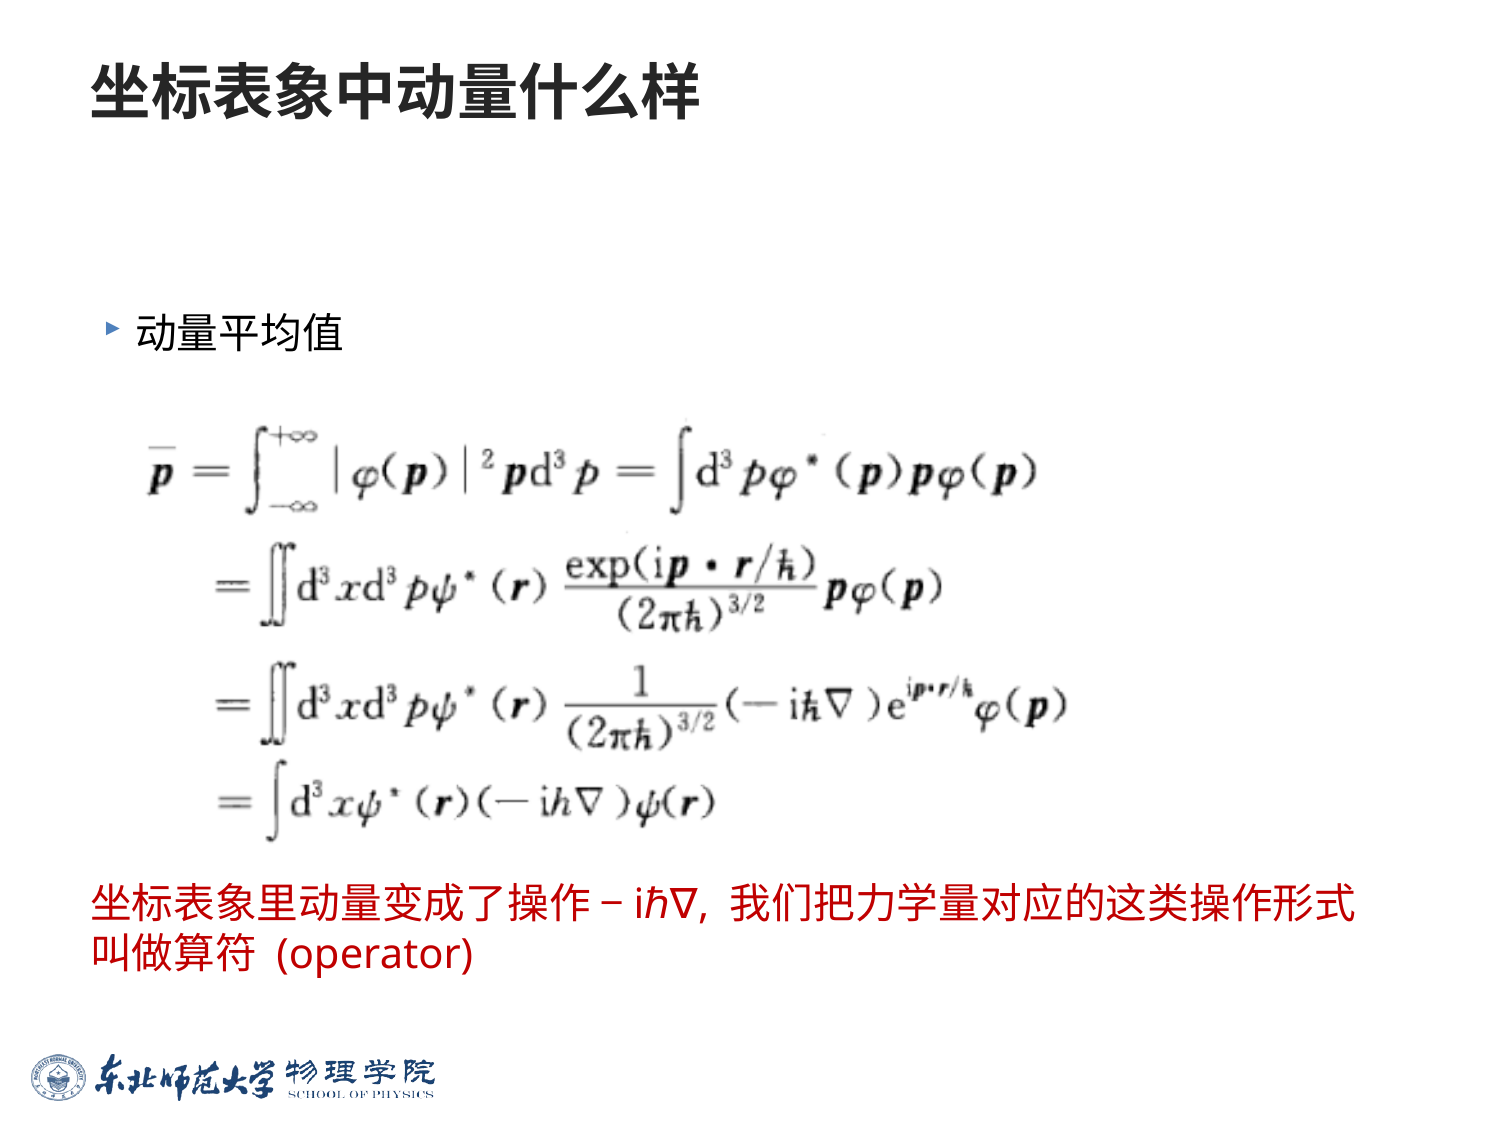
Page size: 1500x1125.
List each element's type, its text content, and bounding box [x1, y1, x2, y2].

text_box 坐标表象里动量变成了操作 −iℏ∇, 我们把力学量对应的这类操作形式叫做算符 (operator) [75, 819, 1382, 985]
picture [20, 1054, 440, 1101]
picture [118, 408, 1082, 848]
